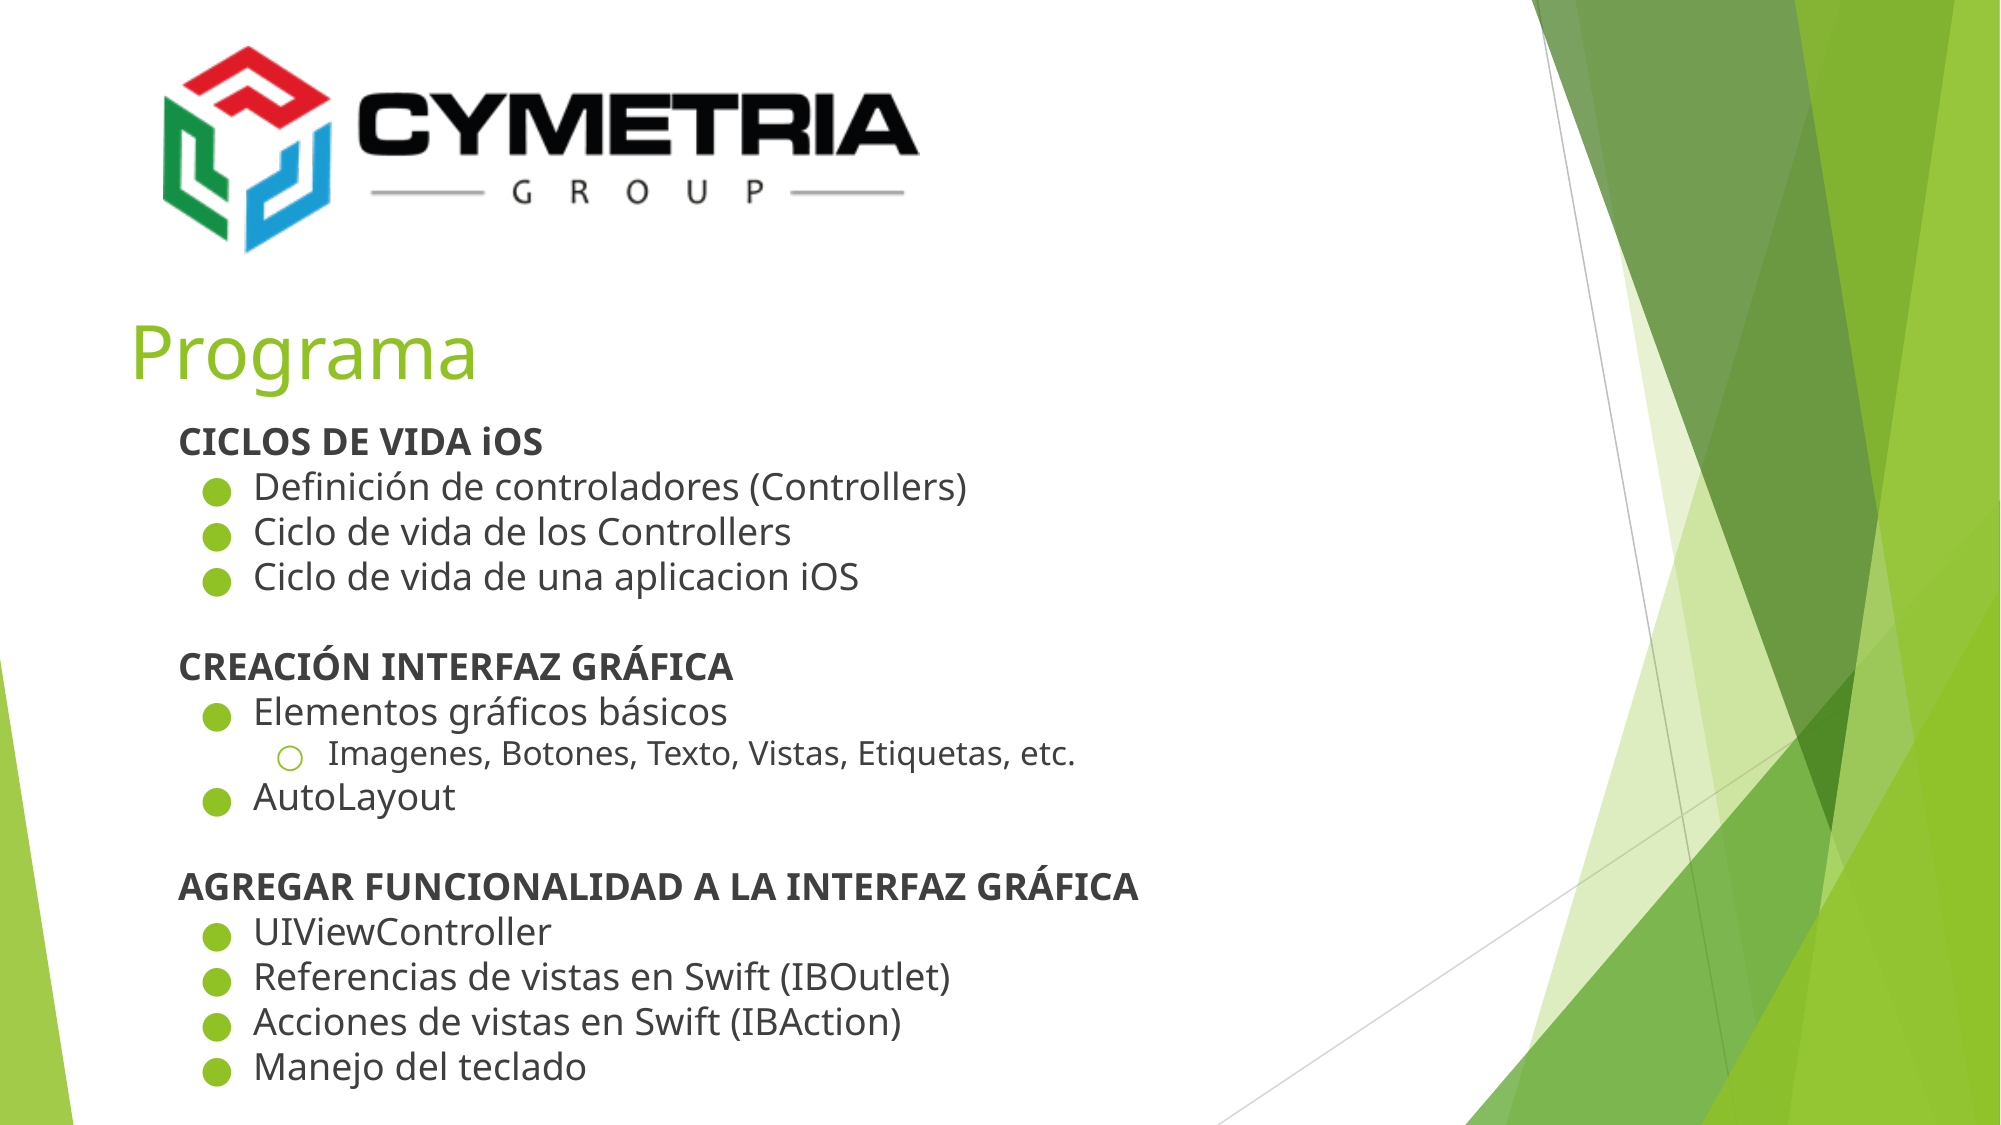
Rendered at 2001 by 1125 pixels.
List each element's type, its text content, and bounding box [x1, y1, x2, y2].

list CICLOS DE VIDA iOS Definición de controladores (Controllers) Ciclo de vida de los Controllers Ciclo de vida de una aplicacion iOS CREACIÓN INTERFAZ GRÁFICA Elementos gráficos básicos Imagenes, Botones, Texto, Vistas, Etiquetas, etc. AutoLayout AGREGAR FUNCIONALIDAD A LA INTERFAZ GRÁFICA UIViewController Referencias de vistas en Swift (IBOutlet) Acciones de vistas en Swift (IBAction) Manejo del teclado [163, 410, 1476, 1114]
picture [162, 46, 920, 255]
title Programa [114, 296, 1525, 477]
